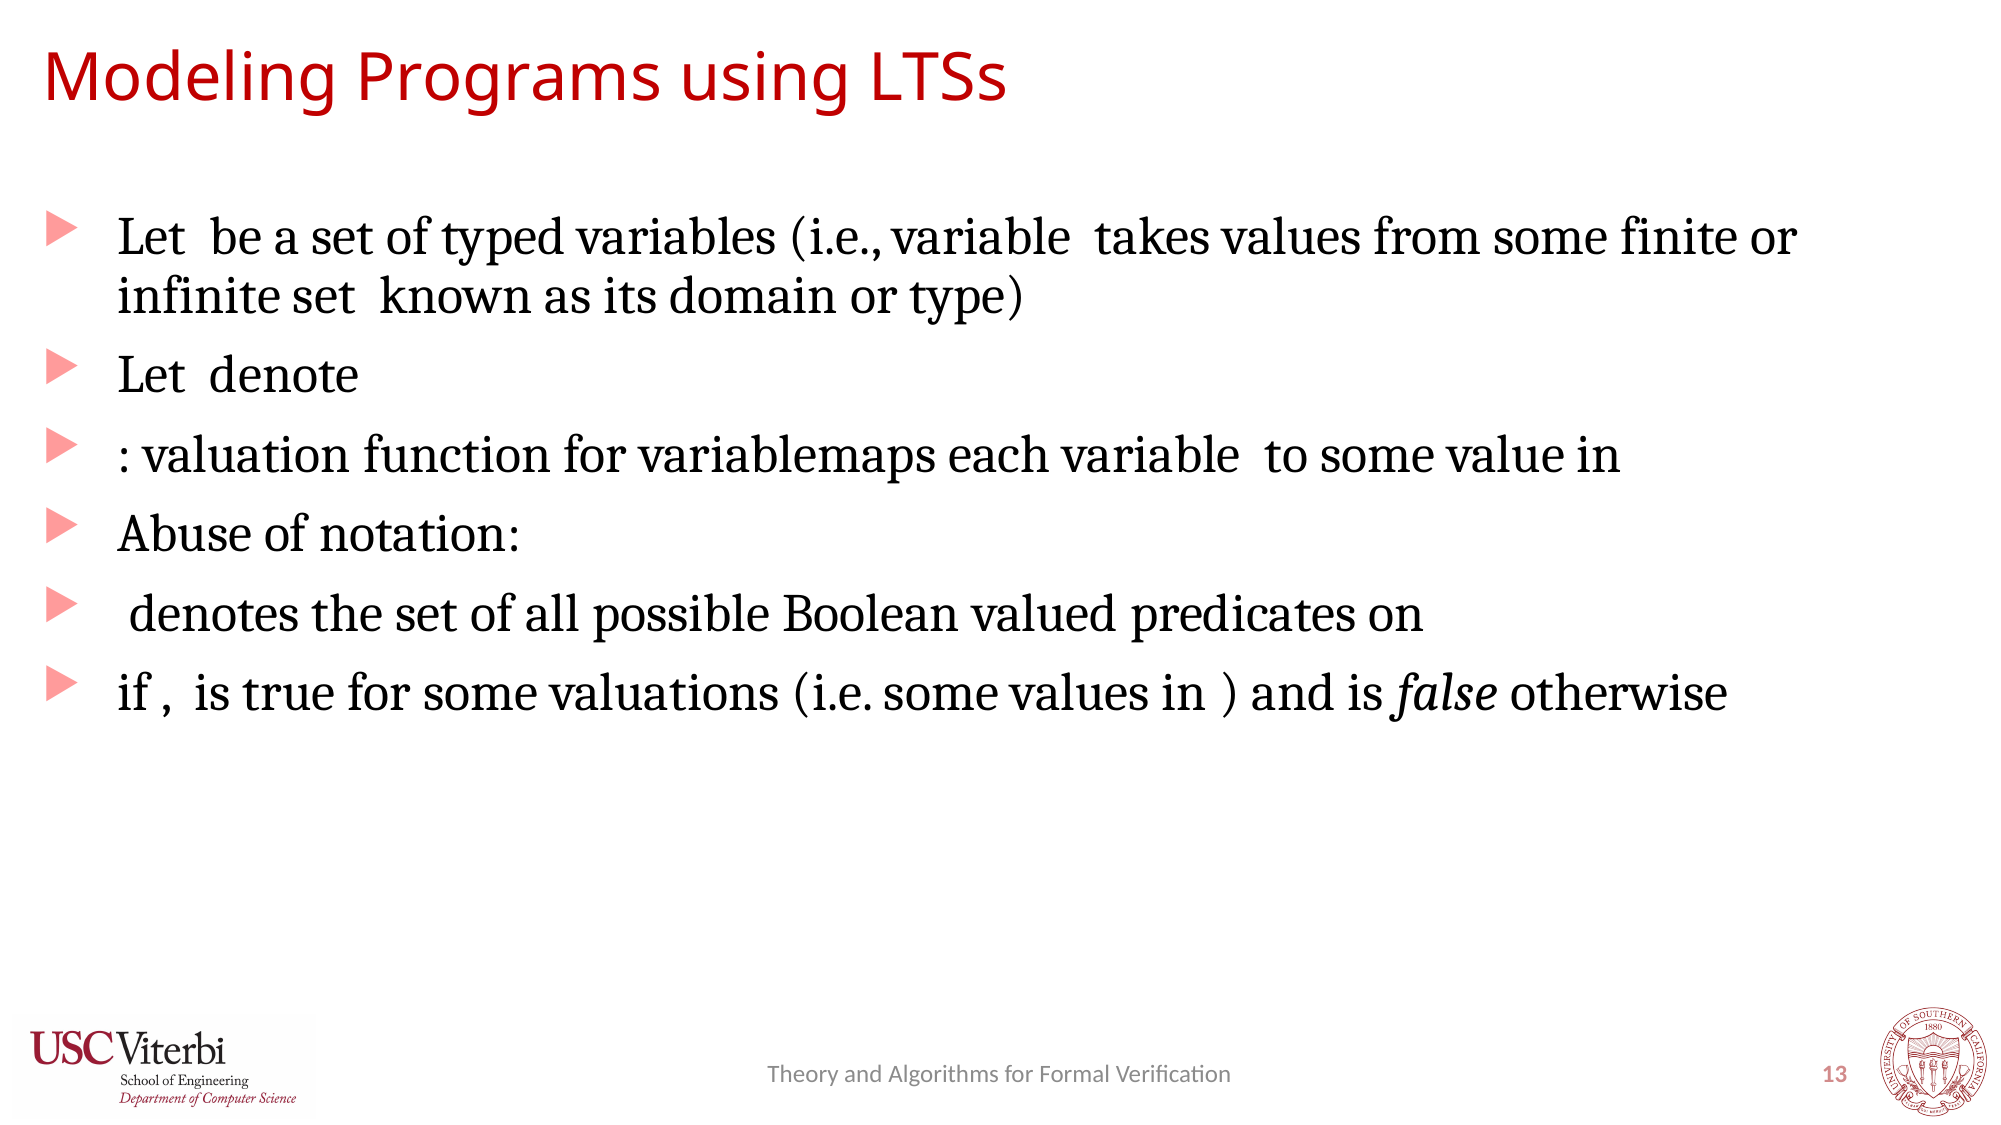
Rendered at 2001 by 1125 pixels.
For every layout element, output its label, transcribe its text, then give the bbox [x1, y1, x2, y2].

footer Theory and Algorithms for Formal Verification [662, 1042, 1338, 1103]
title Modeling Programs using LTSs [27, 18, 1819, 141]
slide_number 13 [1684, 1042, 1863, 1103]
picture [1879, 1002, 1988, 1119]
picture [12, 1014, 316, 1119]
